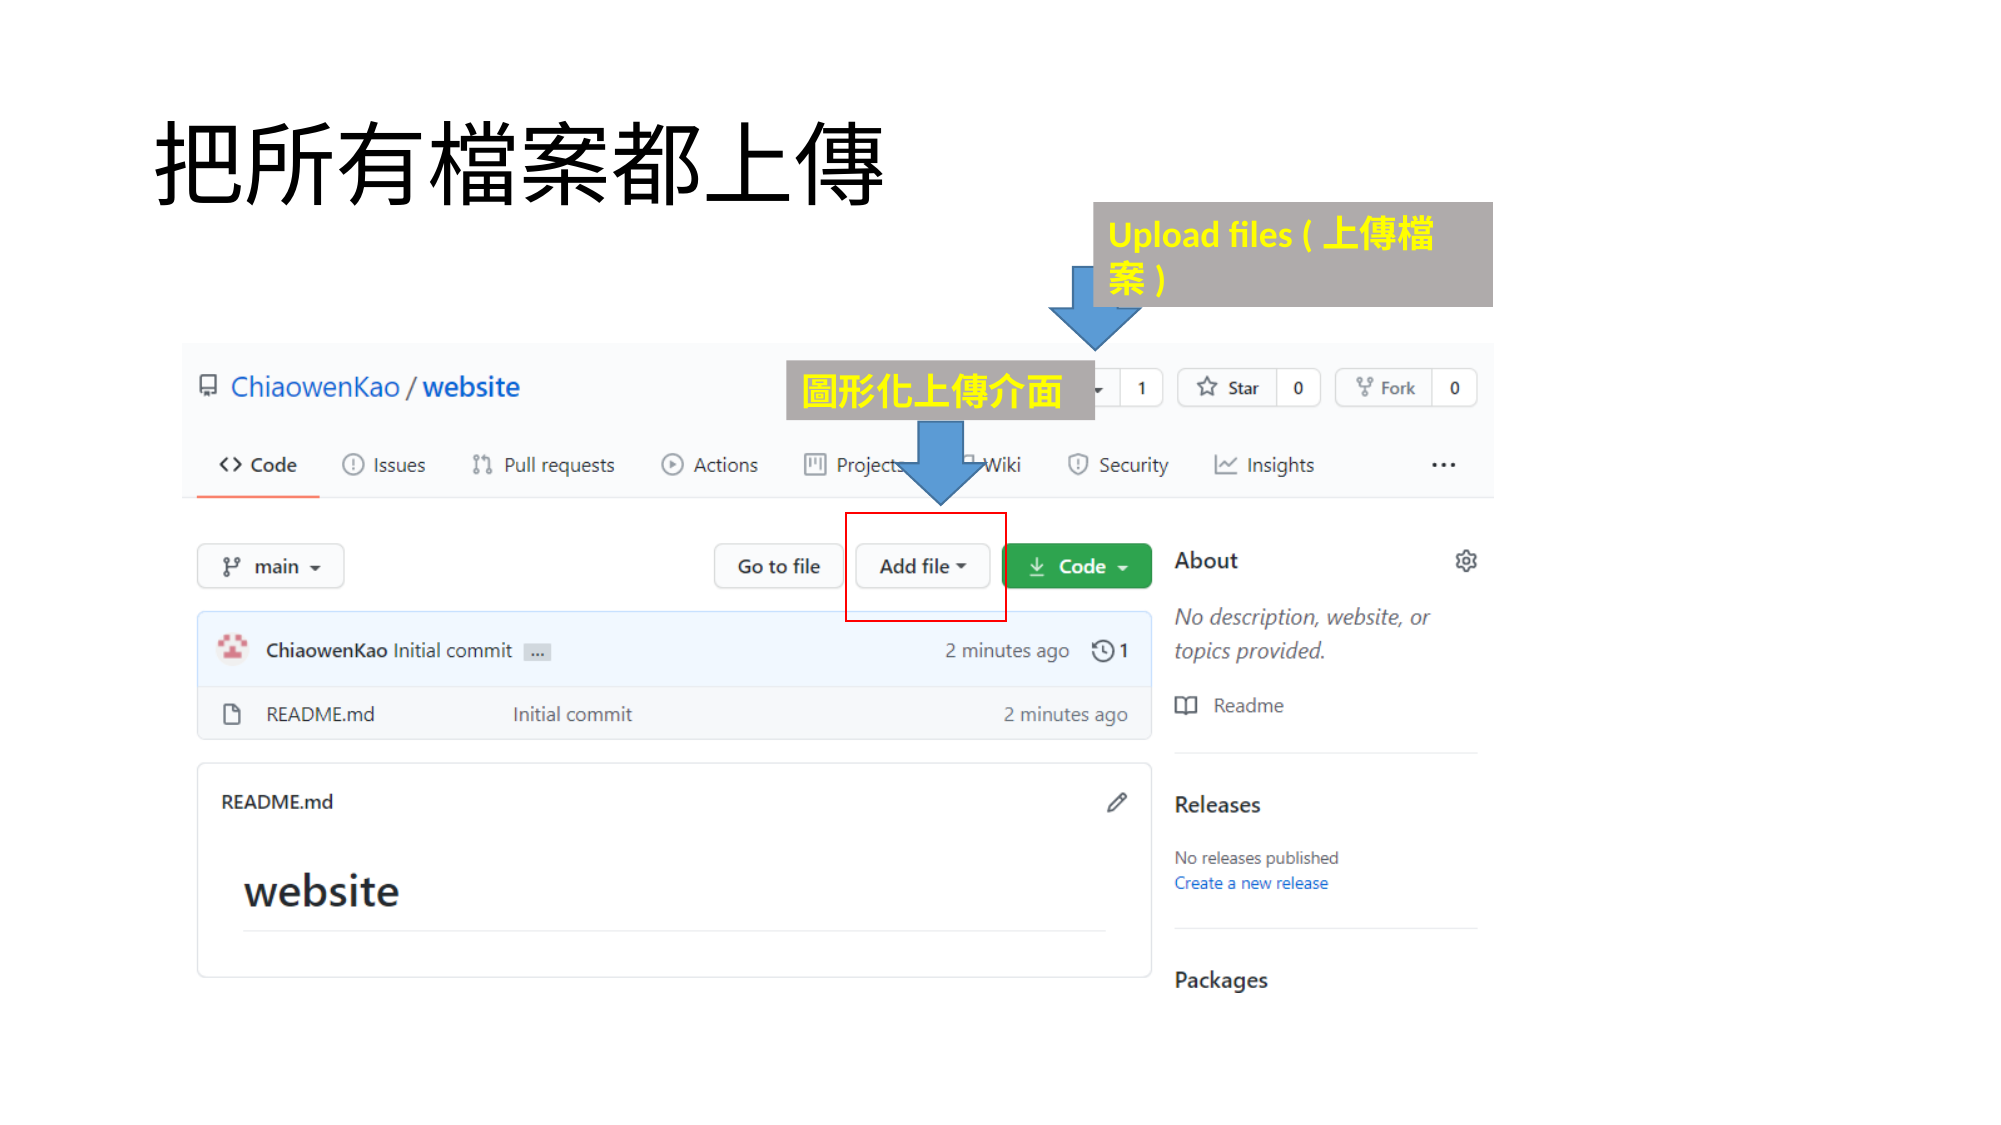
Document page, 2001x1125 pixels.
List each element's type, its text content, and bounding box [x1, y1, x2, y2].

text_box Upload files (上傳檔案) [1093, 202, 1493, 307]
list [182, 343, 1494, 993]
title 把所有檔案都上傳 [137, 59, 1863, 278]
text_box [1048, 265, 1143, 343]
